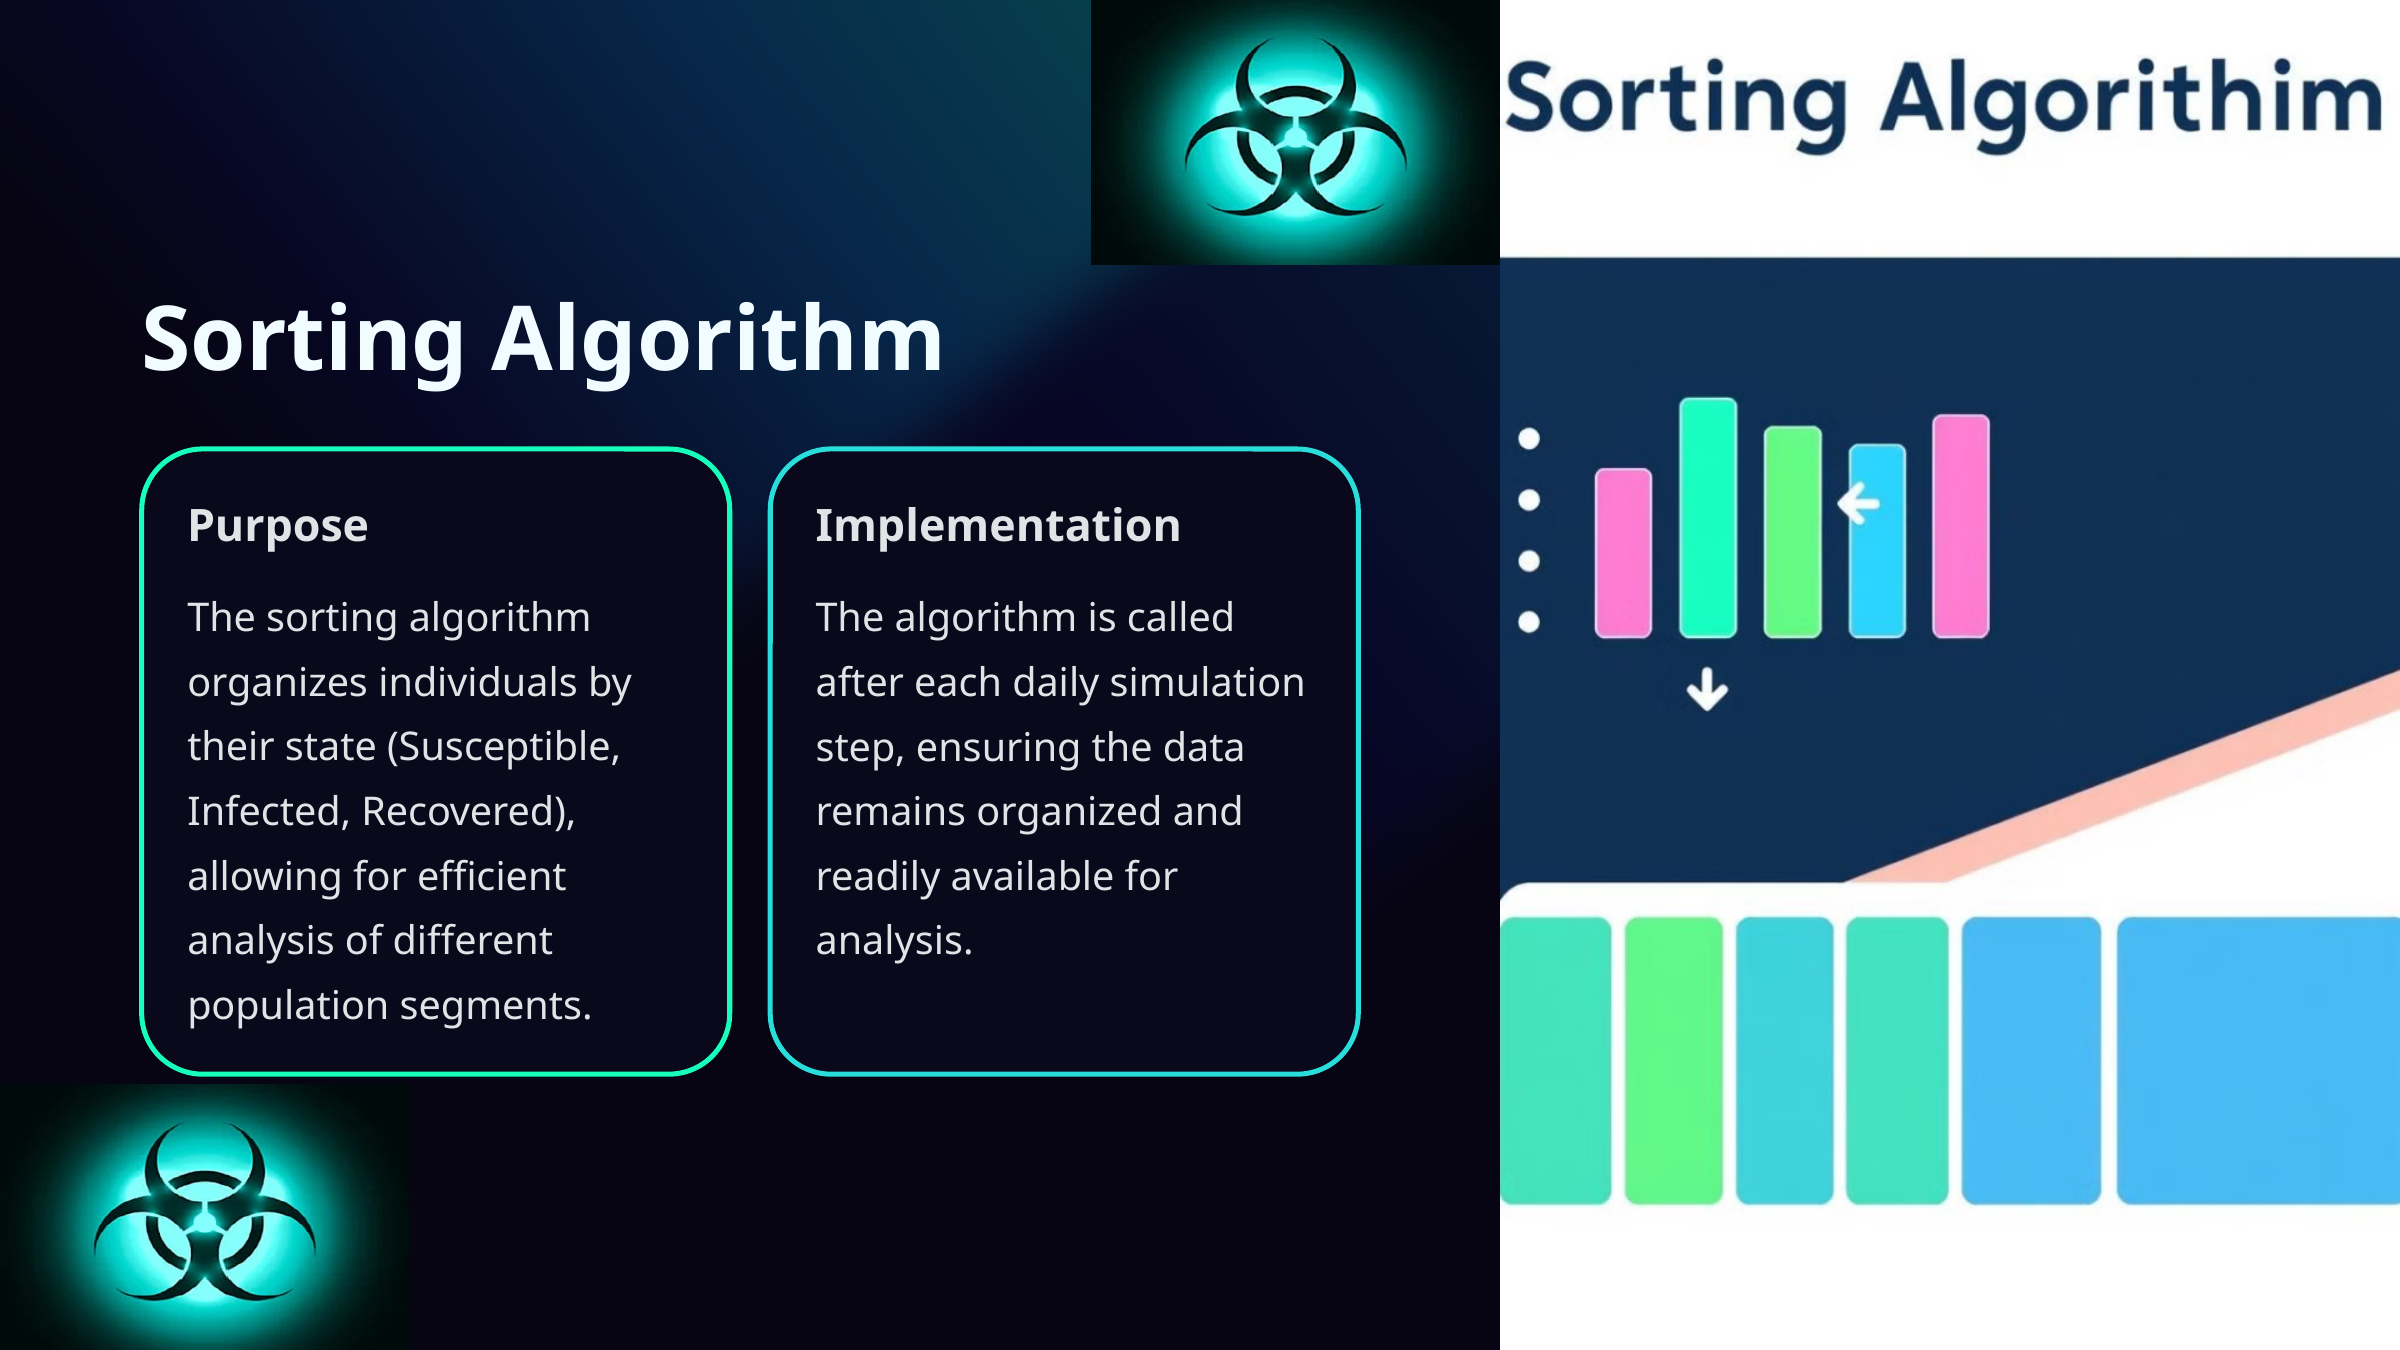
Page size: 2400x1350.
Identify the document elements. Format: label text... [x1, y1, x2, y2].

text_box The sorting algorithm organizes individuals by their state (Susceptible, Infected, Recovered), allowing for efficient analysis of different population segments. [187, 575, 685, 1029]
picture [1091, 0, 2400, 1350]
text_box Sorting Algorithm [141, 275, 1042, 389]
text_box [141, 448, 730, 1075]
picture [0, 1084, 409, 1350]
text_box Implementation [815, 494, 1266, 551]
text_box [770, 448, 1359, 1075]
text_box Purpose [187, 494, 638, 551]
text_box The algorithm is called after each daily simulation step, ensuring the data remains organized and readily available for analysis. [815, 575, 1313, 900]
